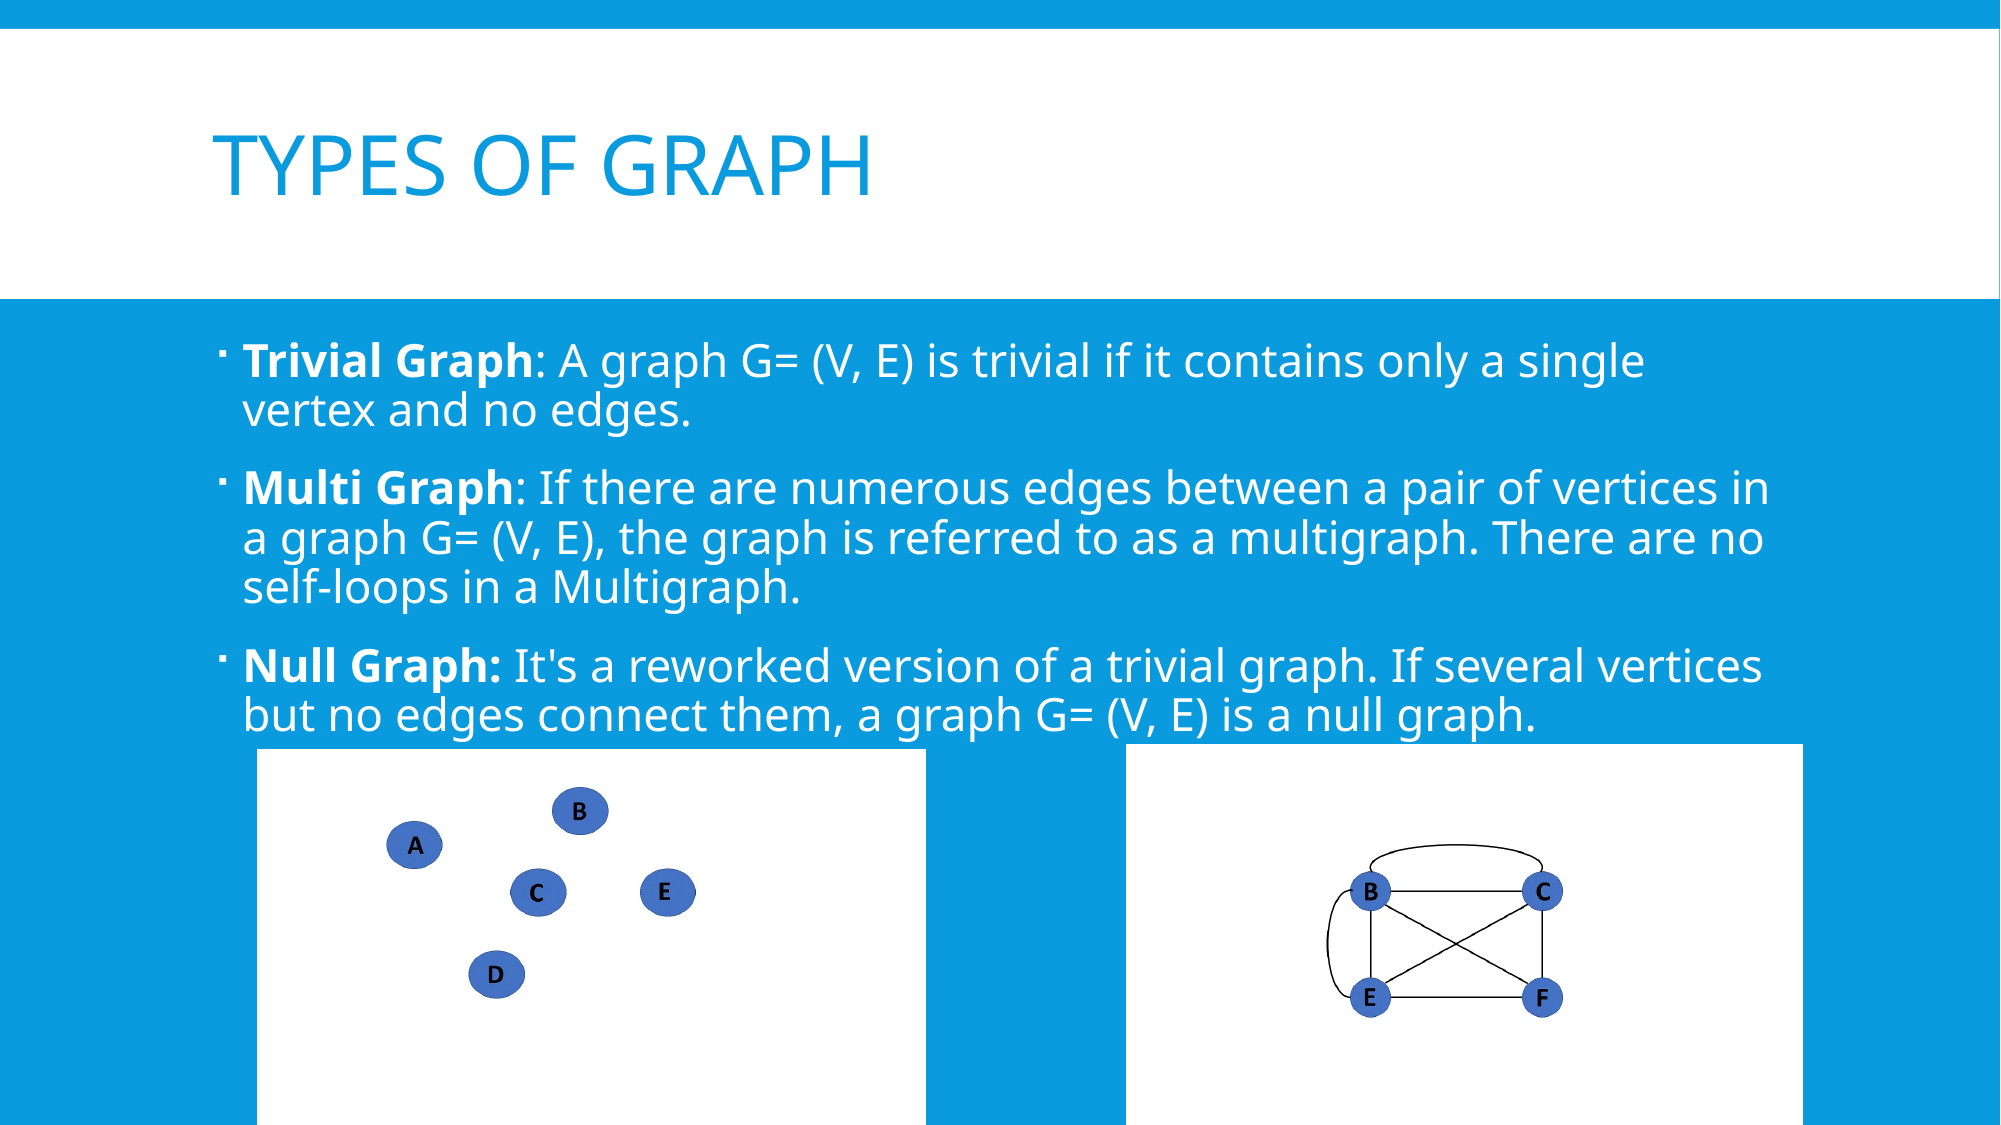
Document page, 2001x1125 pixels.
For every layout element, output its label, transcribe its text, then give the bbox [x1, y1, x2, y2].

picture [258, 750, 925, 1125]
list Trivial Graph: A graph G= (V, E) is trivial if it contains only a single vertex and no edges. Multi Graph: If there are numerous edges between a pair of vertices in a graph G= (V, E), the graph is referred to as a multigraph. There are no self-loops in a Multigraph. Null Graph: It's a reworked version of a trivial graph. If several vertices but no edges connect them, a graph G= (V, E) is a null graph. [197, 329, 1803, 1020]
title Types of Graph [197, 46, 1803, 295]
picture [1127, 745, 1802, 1125]
